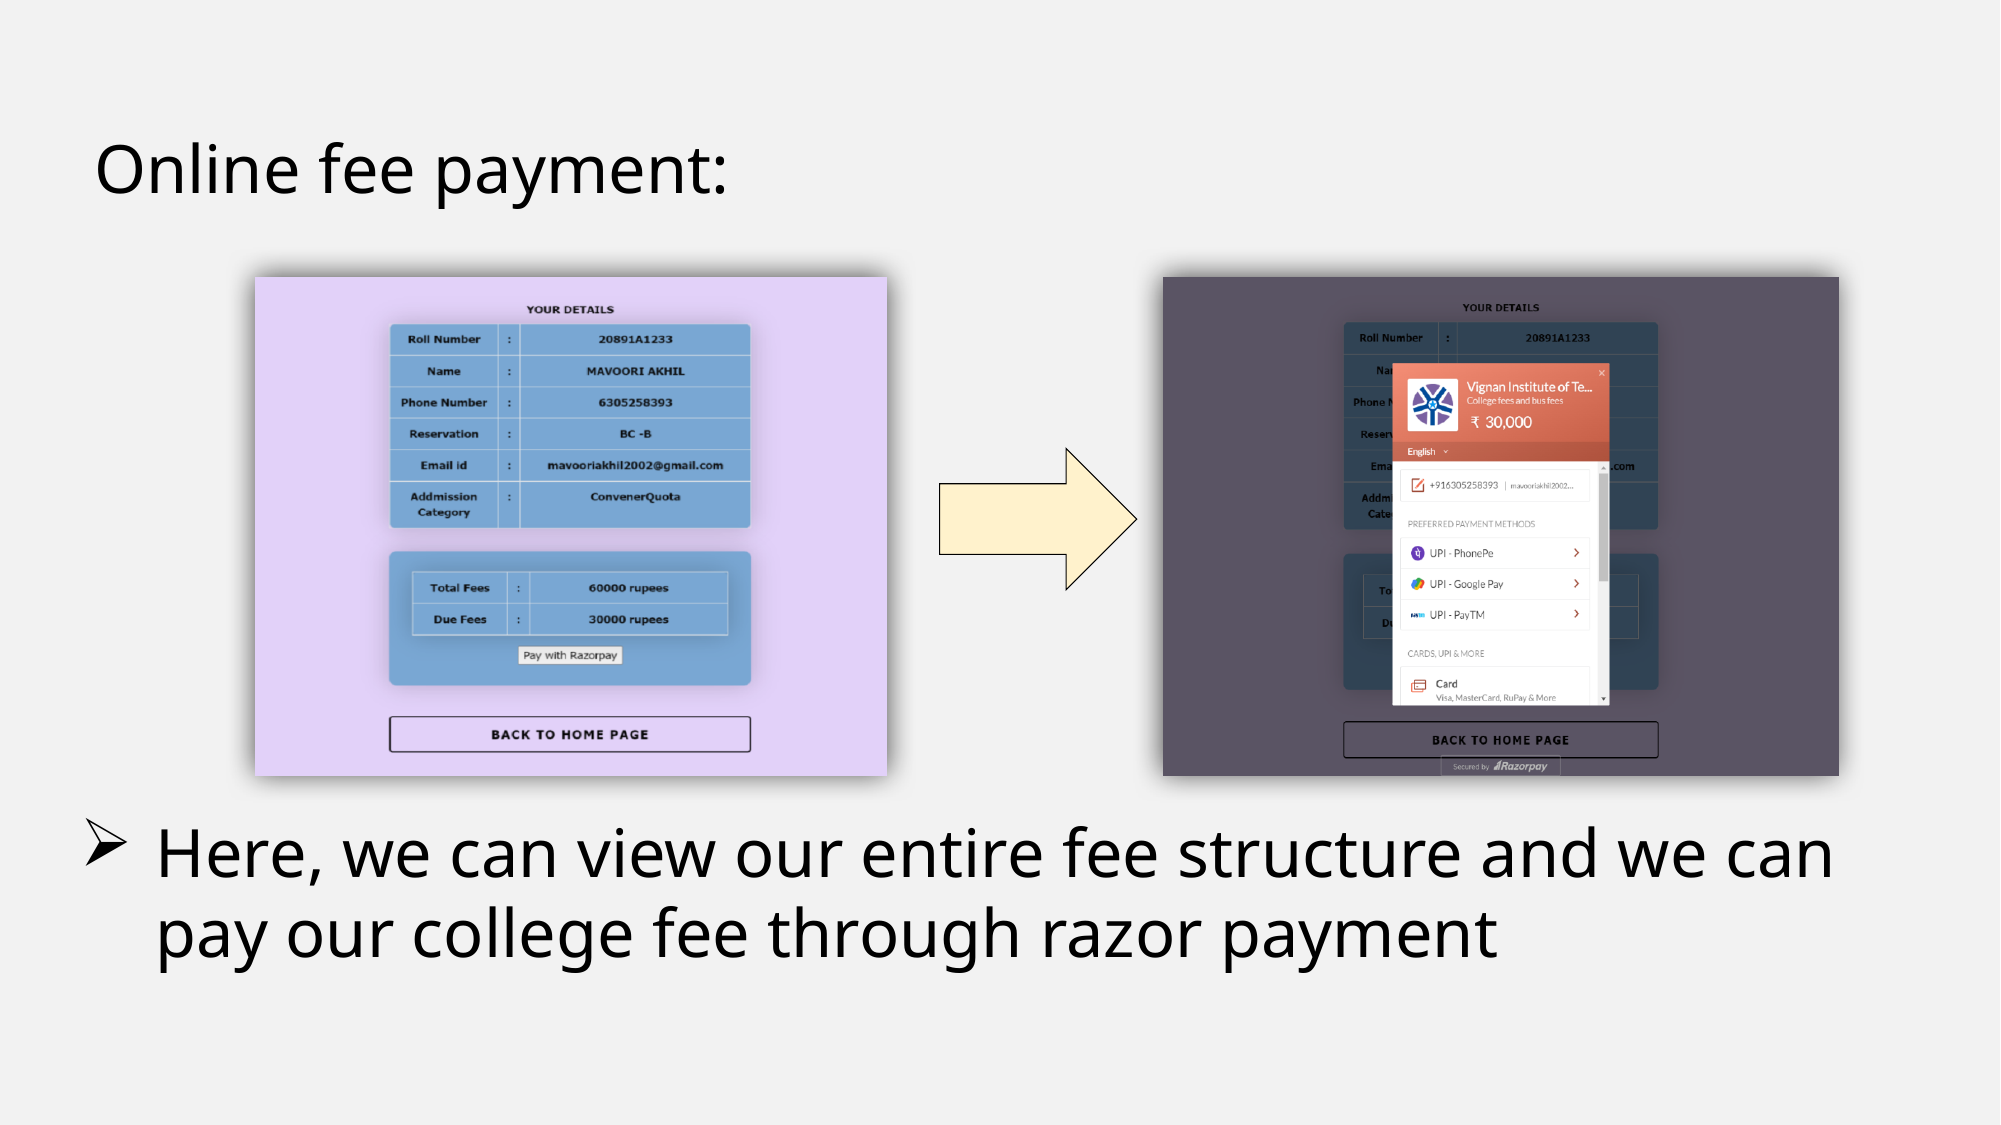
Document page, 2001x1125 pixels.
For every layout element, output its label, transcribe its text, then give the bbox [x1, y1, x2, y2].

text_box Here, we can view our entire fee structure and we can pay our college fee through razor payment [66, 803, 1931, 979]
text_box [939, 447, 1138, 592]
picture [255, 277, 887, 776]
picture [1162, 277, 1839, 776]
text_box Online fee payment: [79, 119, 1455, 214]
